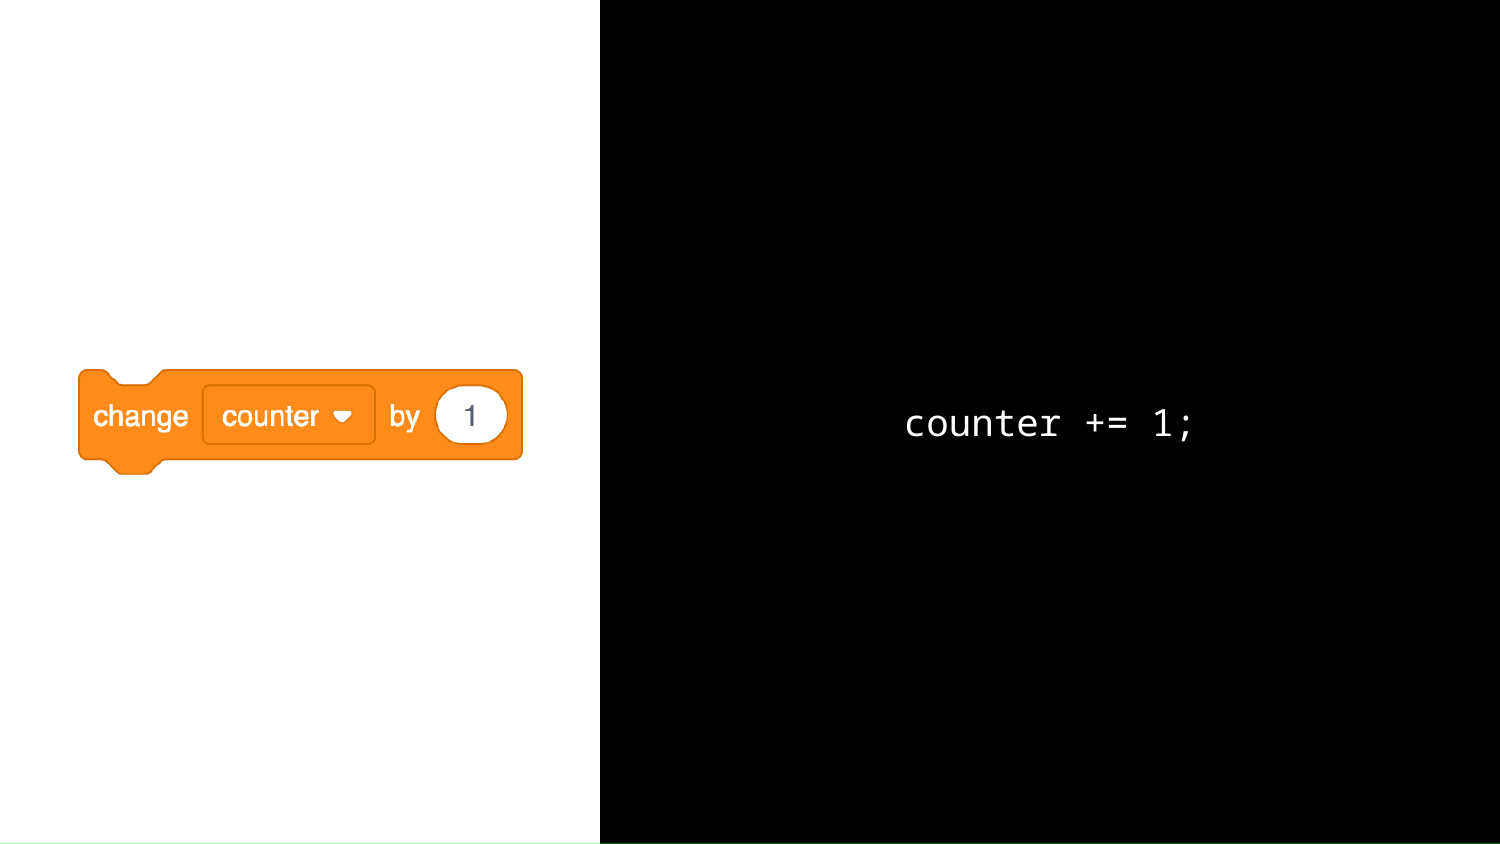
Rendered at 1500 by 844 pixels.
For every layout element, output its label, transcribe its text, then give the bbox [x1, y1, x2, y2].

text_box [0, 0, 600, 844]
picture [74, 368, 526, 476]
text_box counter += 1; [778, 321, 1322, 523]
text_box [600, 0, 1500, 844]
